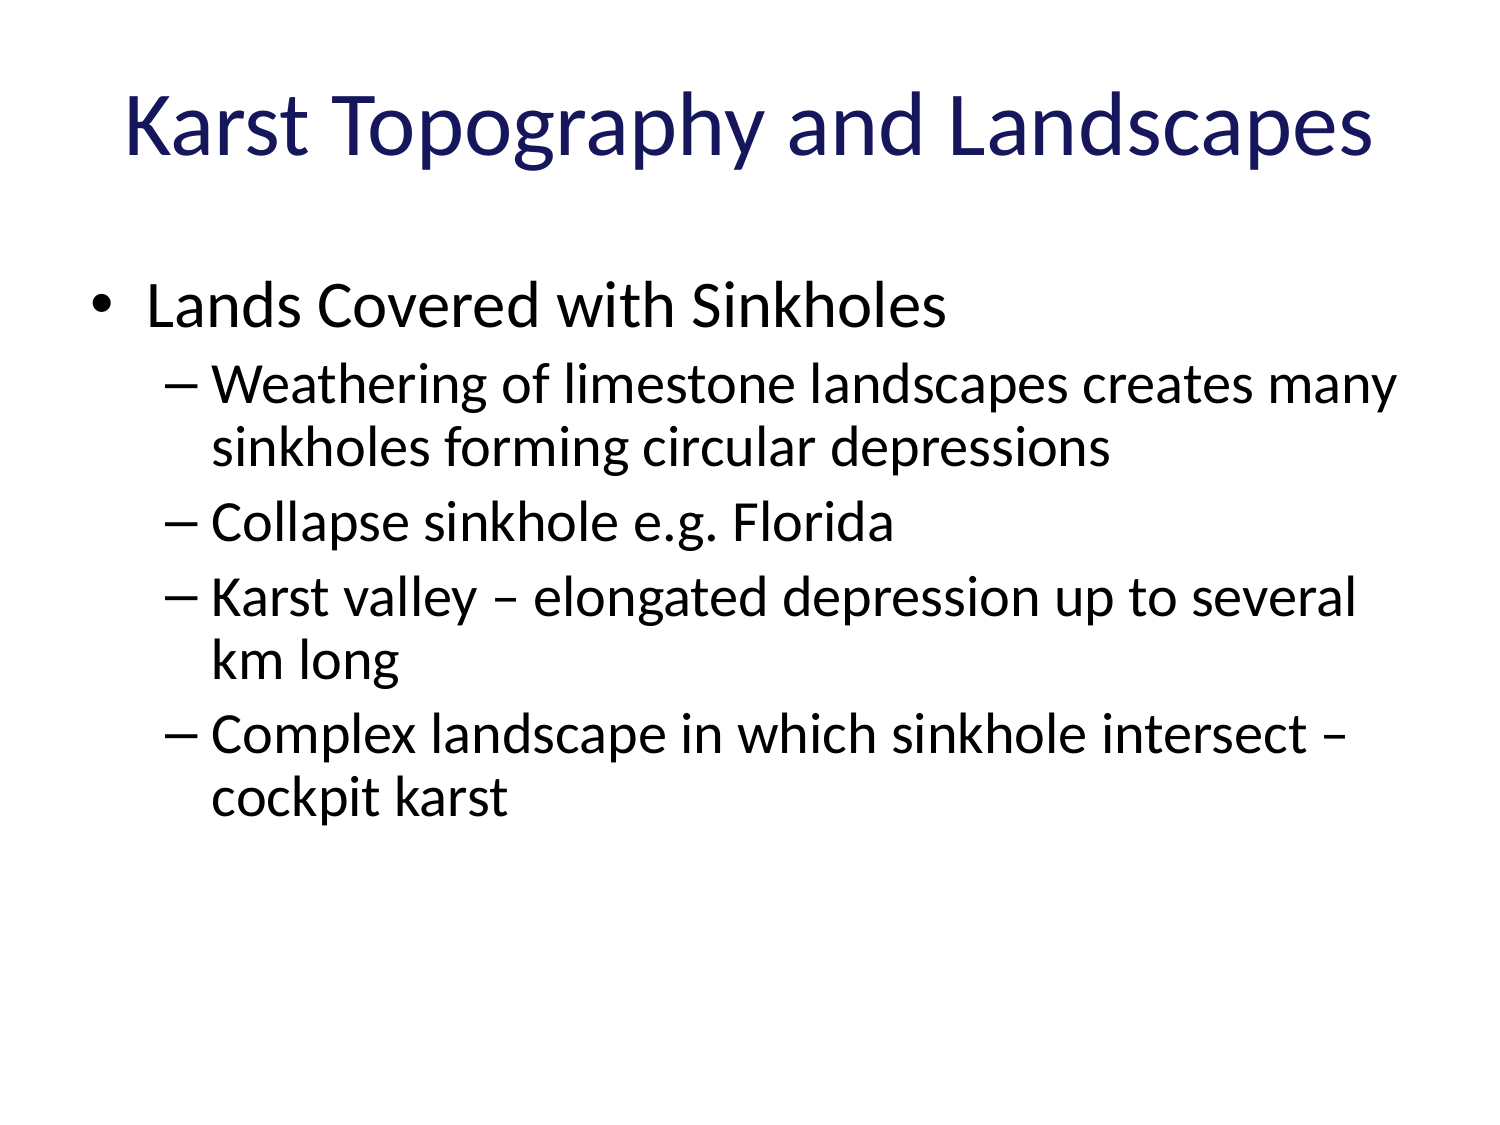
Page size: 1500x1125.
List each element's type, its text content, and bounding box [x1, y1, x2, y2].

title Karst Topography and Landscapes [75, 45, 1425, 192]
list Lands Covered with Sinkholes Weathering of limestone landscapes creates many sinkholes forming circular depressions Collapse sinkhole e.g. Florida Karst valley – elongated depression up to several km long Complex landscape in which sinkhole intersect – cockpit karst [75, 262, 1425, 1005]
